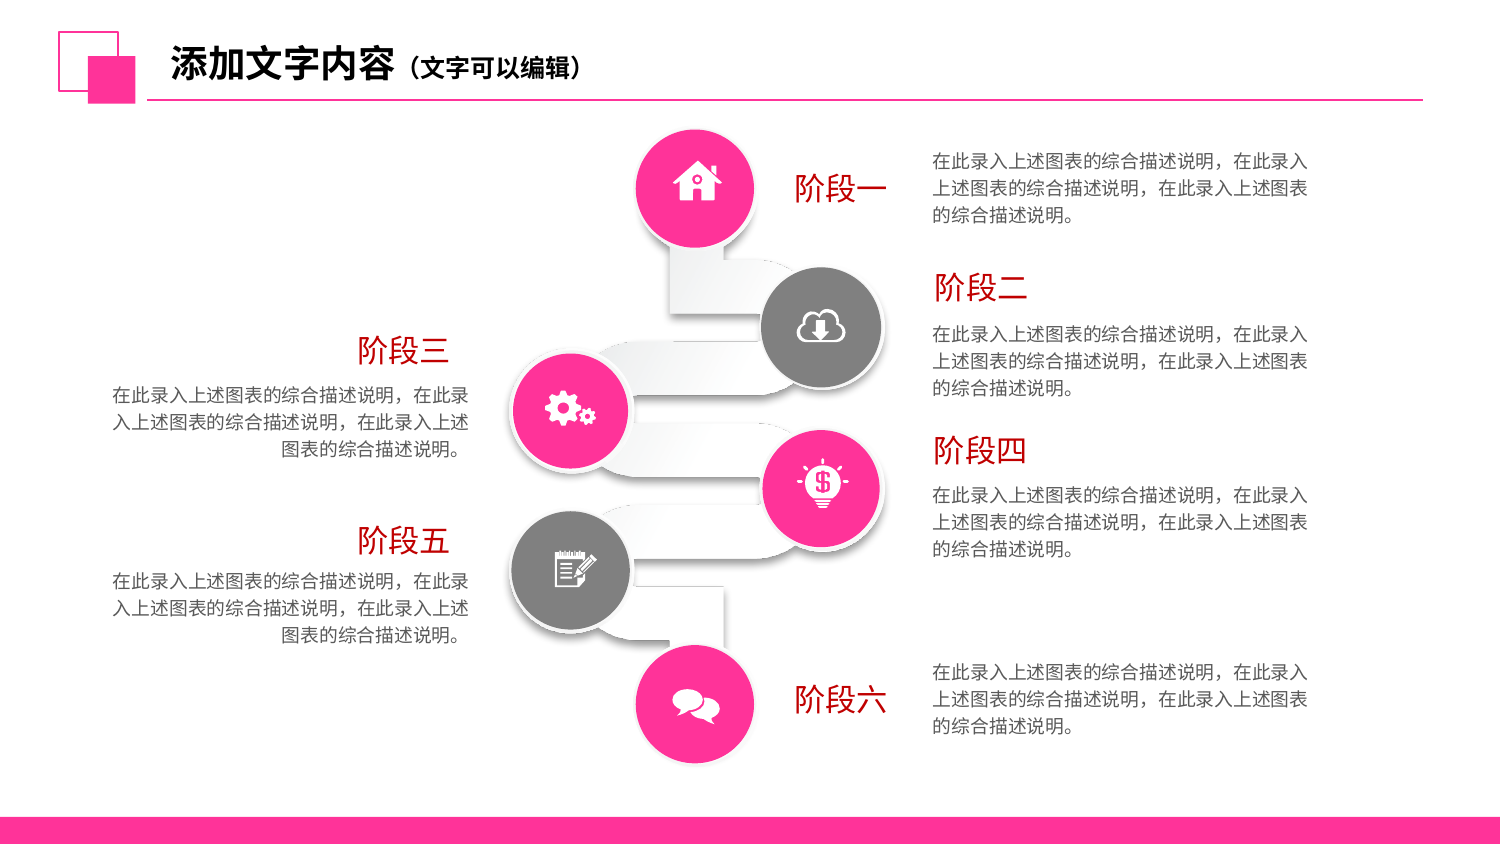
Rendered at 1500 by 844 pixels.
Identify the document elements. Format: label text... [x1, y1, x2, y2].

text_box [759, 425, 886, 552]
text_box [633, 640, 760, 767]
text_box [796, 457, 849, 509]
text_box 在此录入上述图表的综合描述说明，在此录入上述图表的综合描述说明，在此录入上述图表的综合描述说明。 [97, 559, 452, 652]
text_box 阶段三 [345, 325, 452, 373]
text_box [672, 688, 720, 725]
text_box 阶段二 [939, 263, 1041, 312]
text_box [759, 264, 886, 390]
text_box 在此录入上述图表的综合描述说明，在此录入上述图表的综合描述说明，在此录入上述图表的综合描述说明。 [939, 473, 1323, 566]
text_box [554, 550, 598, 588]
text_box 在此录入上述图表的综合描述说明，在此录入上述图表的综合描述说明，在此录入上述图表的综合描述说明。 [939, 313, 1323, 405]
text_box 阶段四 [939, 425, 1040, 473]
text_box 在此录入上述图表的综合描述说明，在此录入上述图表的综合描述说明，在此录入上述图表的综合描述说明。 [939, 139, 1323, 232]
text_box 在此录入上述图表的综合描述说明，在此录入上述图表的综合描述说明，在此录入上述图表的综合描述说明。 [939, 650, 1323, 743]
text_box 添加文字内容（文字可以编辑） [159, 34, 736, 91]
text_box 阶段五 [345, 516, 452, 559]
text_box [672, 160, 723, 201]
picture [457, 112, 935, 785]
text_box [508, 507, 635, 633]
text_box 在此录入上述图表的综合描述说明，在此录入上述图表的综合描述说明，在此录入上述图表的综合描述说明。 [97, 373, 452, 466]
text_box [508, 347, 635, 474]
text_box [633, 125, 760, 252]
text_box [544, 390, 597, 426]
